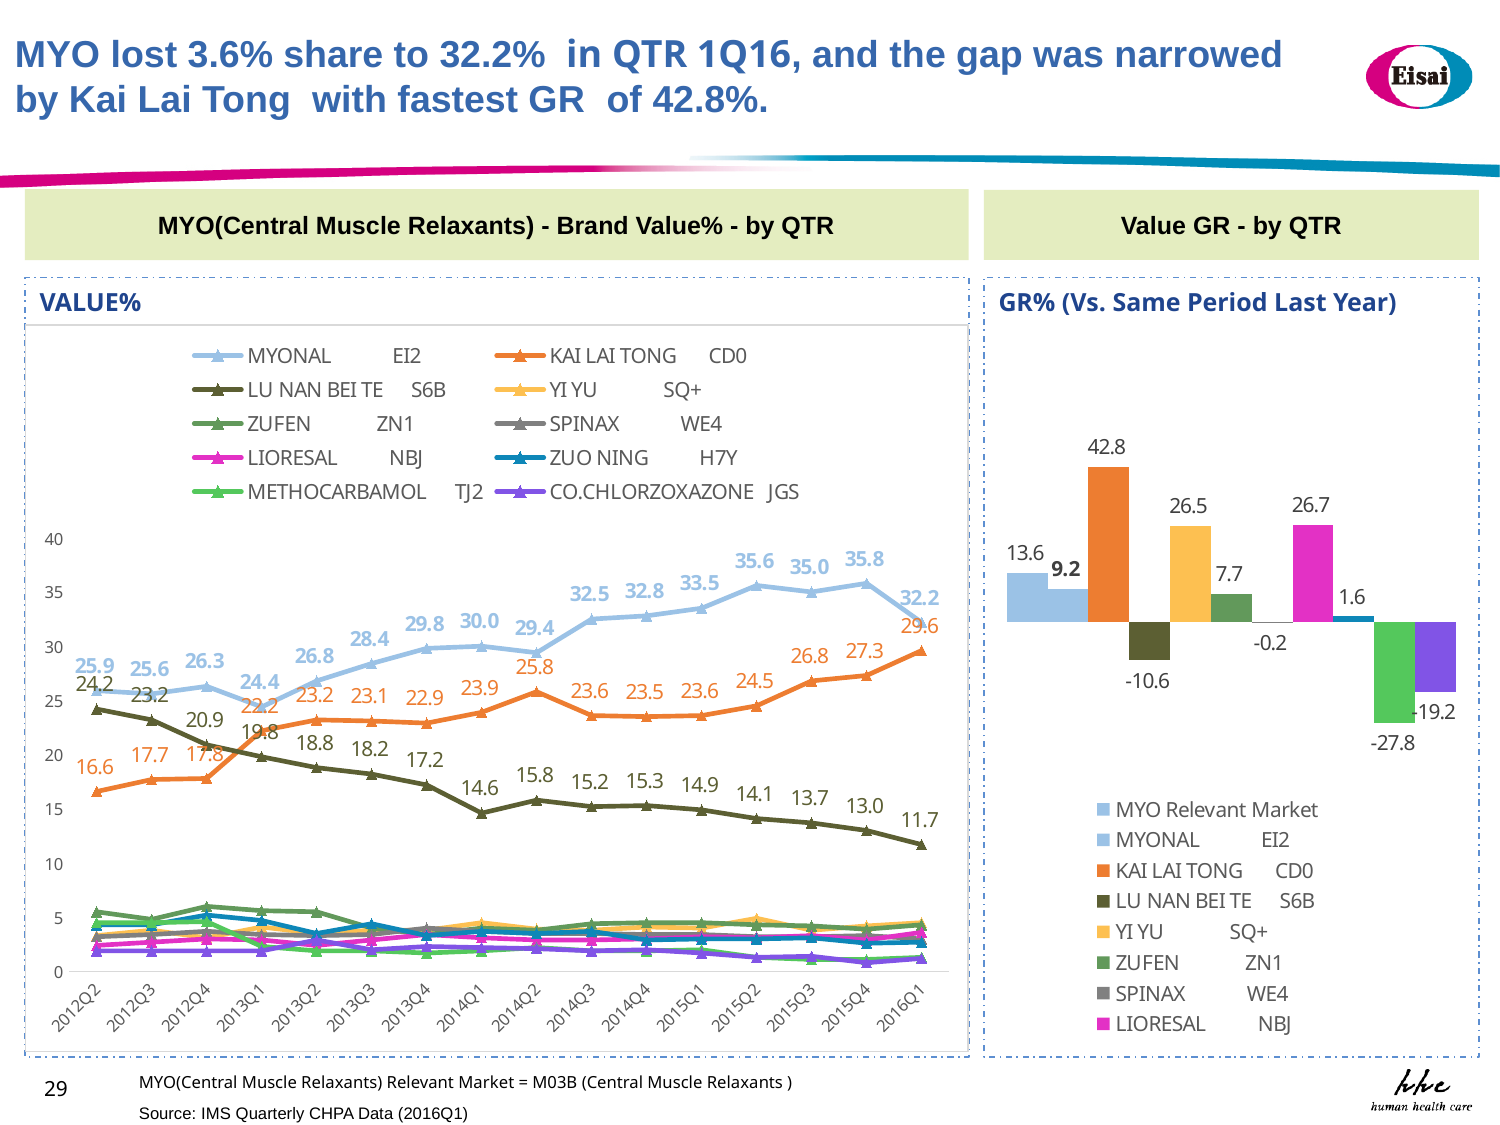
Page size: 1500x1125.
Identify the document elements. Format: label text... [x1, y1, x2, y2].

picture [1436, 45, 1473, 70]
picture [1424, 83, 1473, 110]
text_box [983, 277, 1479, 323]
text_box [24, 277, 969, 323]
slide_number 29 [29, 1069, 123, 1110]
picture [1372, 1069, 1473, 1111]
chart [24, 323, 970, 1053]
text_box Value GR - by QTR [983, 189, 1479, 260]
list MYO(Central Muscle Relaxants) Relevant Market = M03B (Central Muscle Relaxants ) [123, 1068, 1372, 1095]
text_box Source: IMS Quarterly CHPA Data (2016Q1) [123, 1095, 1372, 1125]
list MYO lost 3.6% share to 32.2% in QTR 1Q16, and the gap was narrowed by Kai Lai Tong with fastest GR of 42.8%. [0, 0, 1337, 150]
picture [0, 152, 1500, 191]
text_box MYO(Central Muscle Relaxants) - Brand Value% - by QTR [24, 189, 969, 261]
picture [1366, 45, 1450, 110]
chart [983, 323, 1480, 1053]
